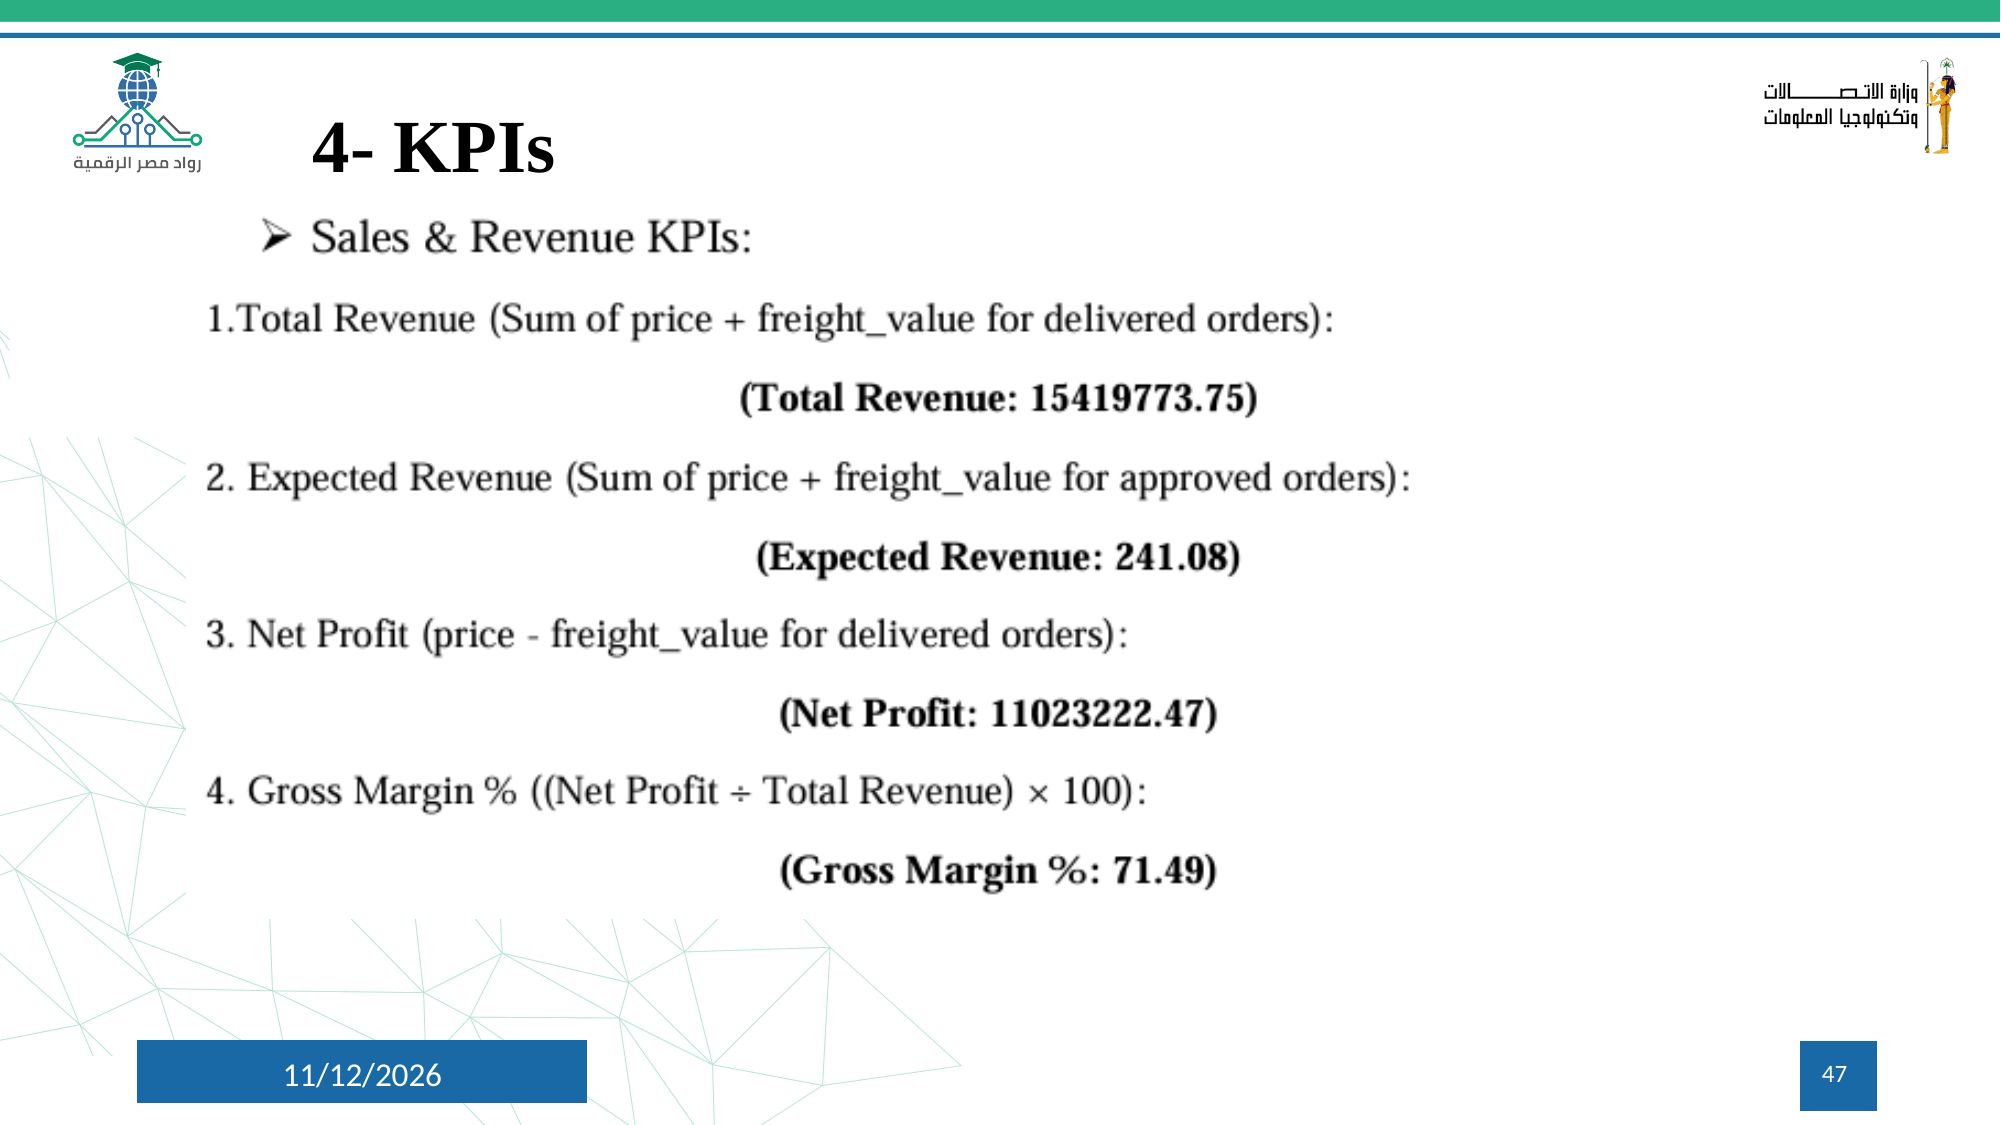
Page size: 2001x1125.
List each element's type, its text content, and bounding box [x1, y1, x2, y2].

text_box 4- KPIs [0, 83, 905, 247]
picture [0, 0, 2000, 1125]
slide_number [137, 1042, 588, 1103]
slide_number 47 [1412, 1042, 1863, 1103]
footer [636, 1042, 1338, 1103]
